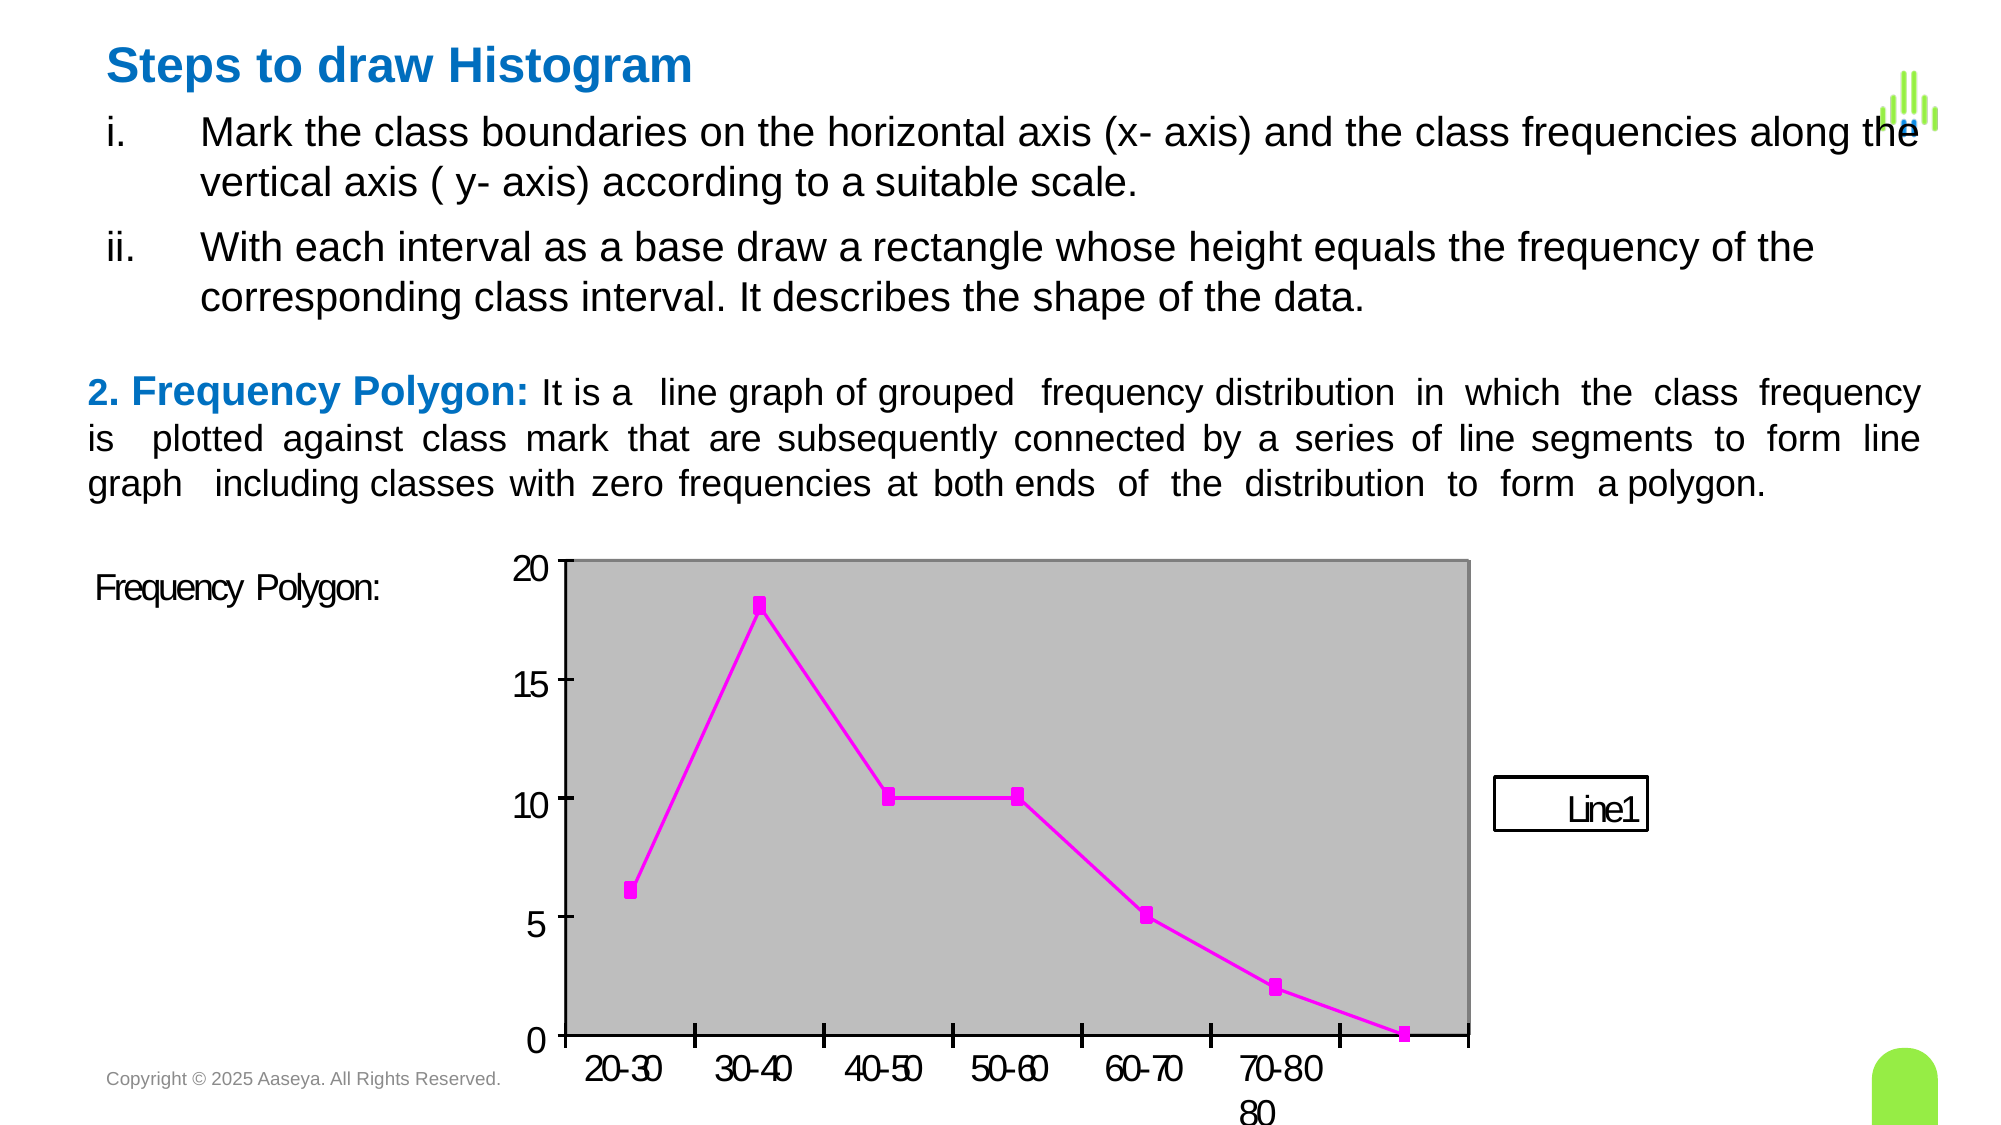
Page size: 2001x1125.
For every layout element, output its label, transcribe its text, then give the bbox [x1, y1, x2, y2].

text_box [557, 558, 1471, 1048]
text_box 20 15 [509, 541, 552, 705]
text_box 2. Frequency Polygon: It is a line graph of grouped frequency distribution in which the class frequency is plotted against class mark that are subsequently connected by a series of line segments to form line graph including classes with zero frequencies at both ends of the distribution to form a polygon. [70, 356, 1937, 512]
title Steps to draw Histogram [91, 34, 767, 99]
footer Copyright © 2025 Aaseya. All Rights Reserved. [91, 1047, 767, 1108]
text_box 5 0 [524, 898, 551, 1062]
text_box Frequency Polygon: [79, 555, 510, 616]
text_box Line1 [1494, 777, 1648, 831]
text_box 30-40 [712, 1048, 800, 1089]
picture [1871, 56, 1948, 97]
text_box 50-60 [968, 1048, 1057, 1089]
text_box 60-70 [1102, 1048, 1191, 1089]
text_box 40-50 [842, 1048, 930, 1089]
text_box 10 [509, 779, 552, 827]
text_box Mark the class boundaries on the horizontal axis (x- axis) and the class frequencies along the vertical axis ( y- axis) according to a suitable scale. With each interval as a base draw a rectangle whose height equals the frequency of the corresponding class interval. It describes the shape of the data. [89, 97, 1956, 378]
text_box 20-30 [581, 1048, 670, 1089]
text_box 70-80 80 [1236, 1048, 1431, 1125]
